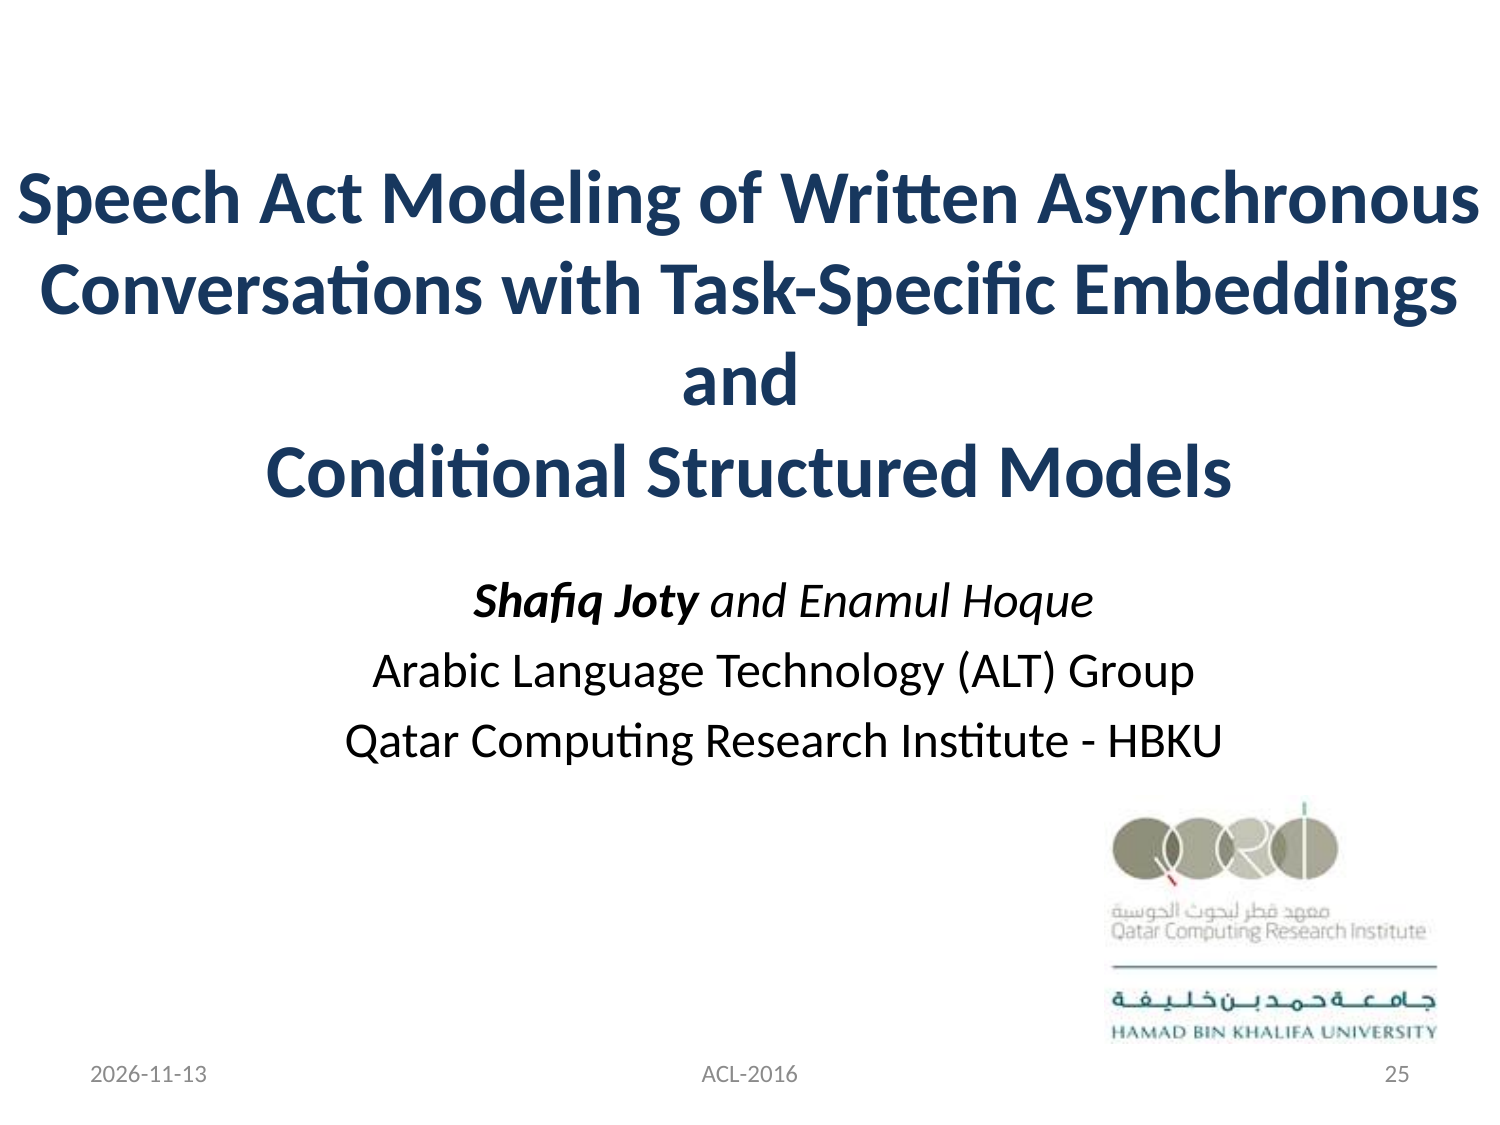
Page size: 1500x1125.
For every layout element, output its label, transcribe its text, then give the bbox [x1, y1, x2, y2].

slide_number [75, 1042, 425, 1103]
slide_number 25 [1074, 1042, 1425, 1103]
text_box [446, 281, 478, 342]
text_box Speech Act Modeling of Written Asynchronous Conversations with Task-Specific Embeddings and Conditional Structured Models [0, 139, 1500, 522]
footer ACL-2016 [512, 1042, 988, 1103]
picture [1104, 794, 1445, 1045]
text_box Shafiq Joty and Enamul Hoque Arabic Language Technology (ALT) Group Qatar Computing Research Institute - HBKU [238, 489, 1330, 807]
